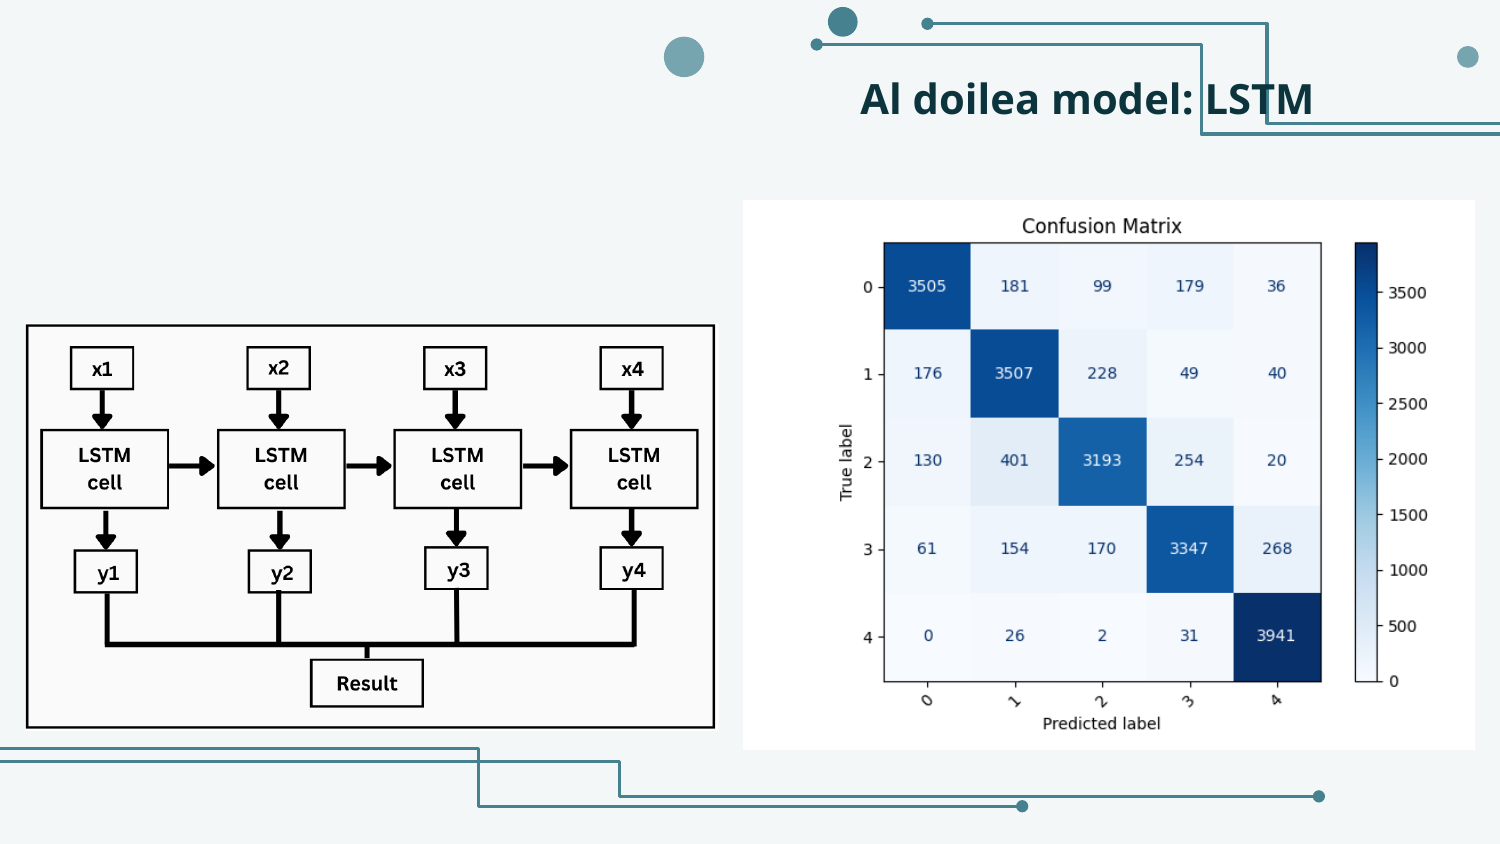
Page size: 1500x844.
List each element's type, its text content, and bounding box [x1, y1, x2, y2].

text_box Al doilea model: LSTM [804, 58, 1371, 176]
picture [24, 323, 719, 731]
picture [743, 200, 1476, 750]
